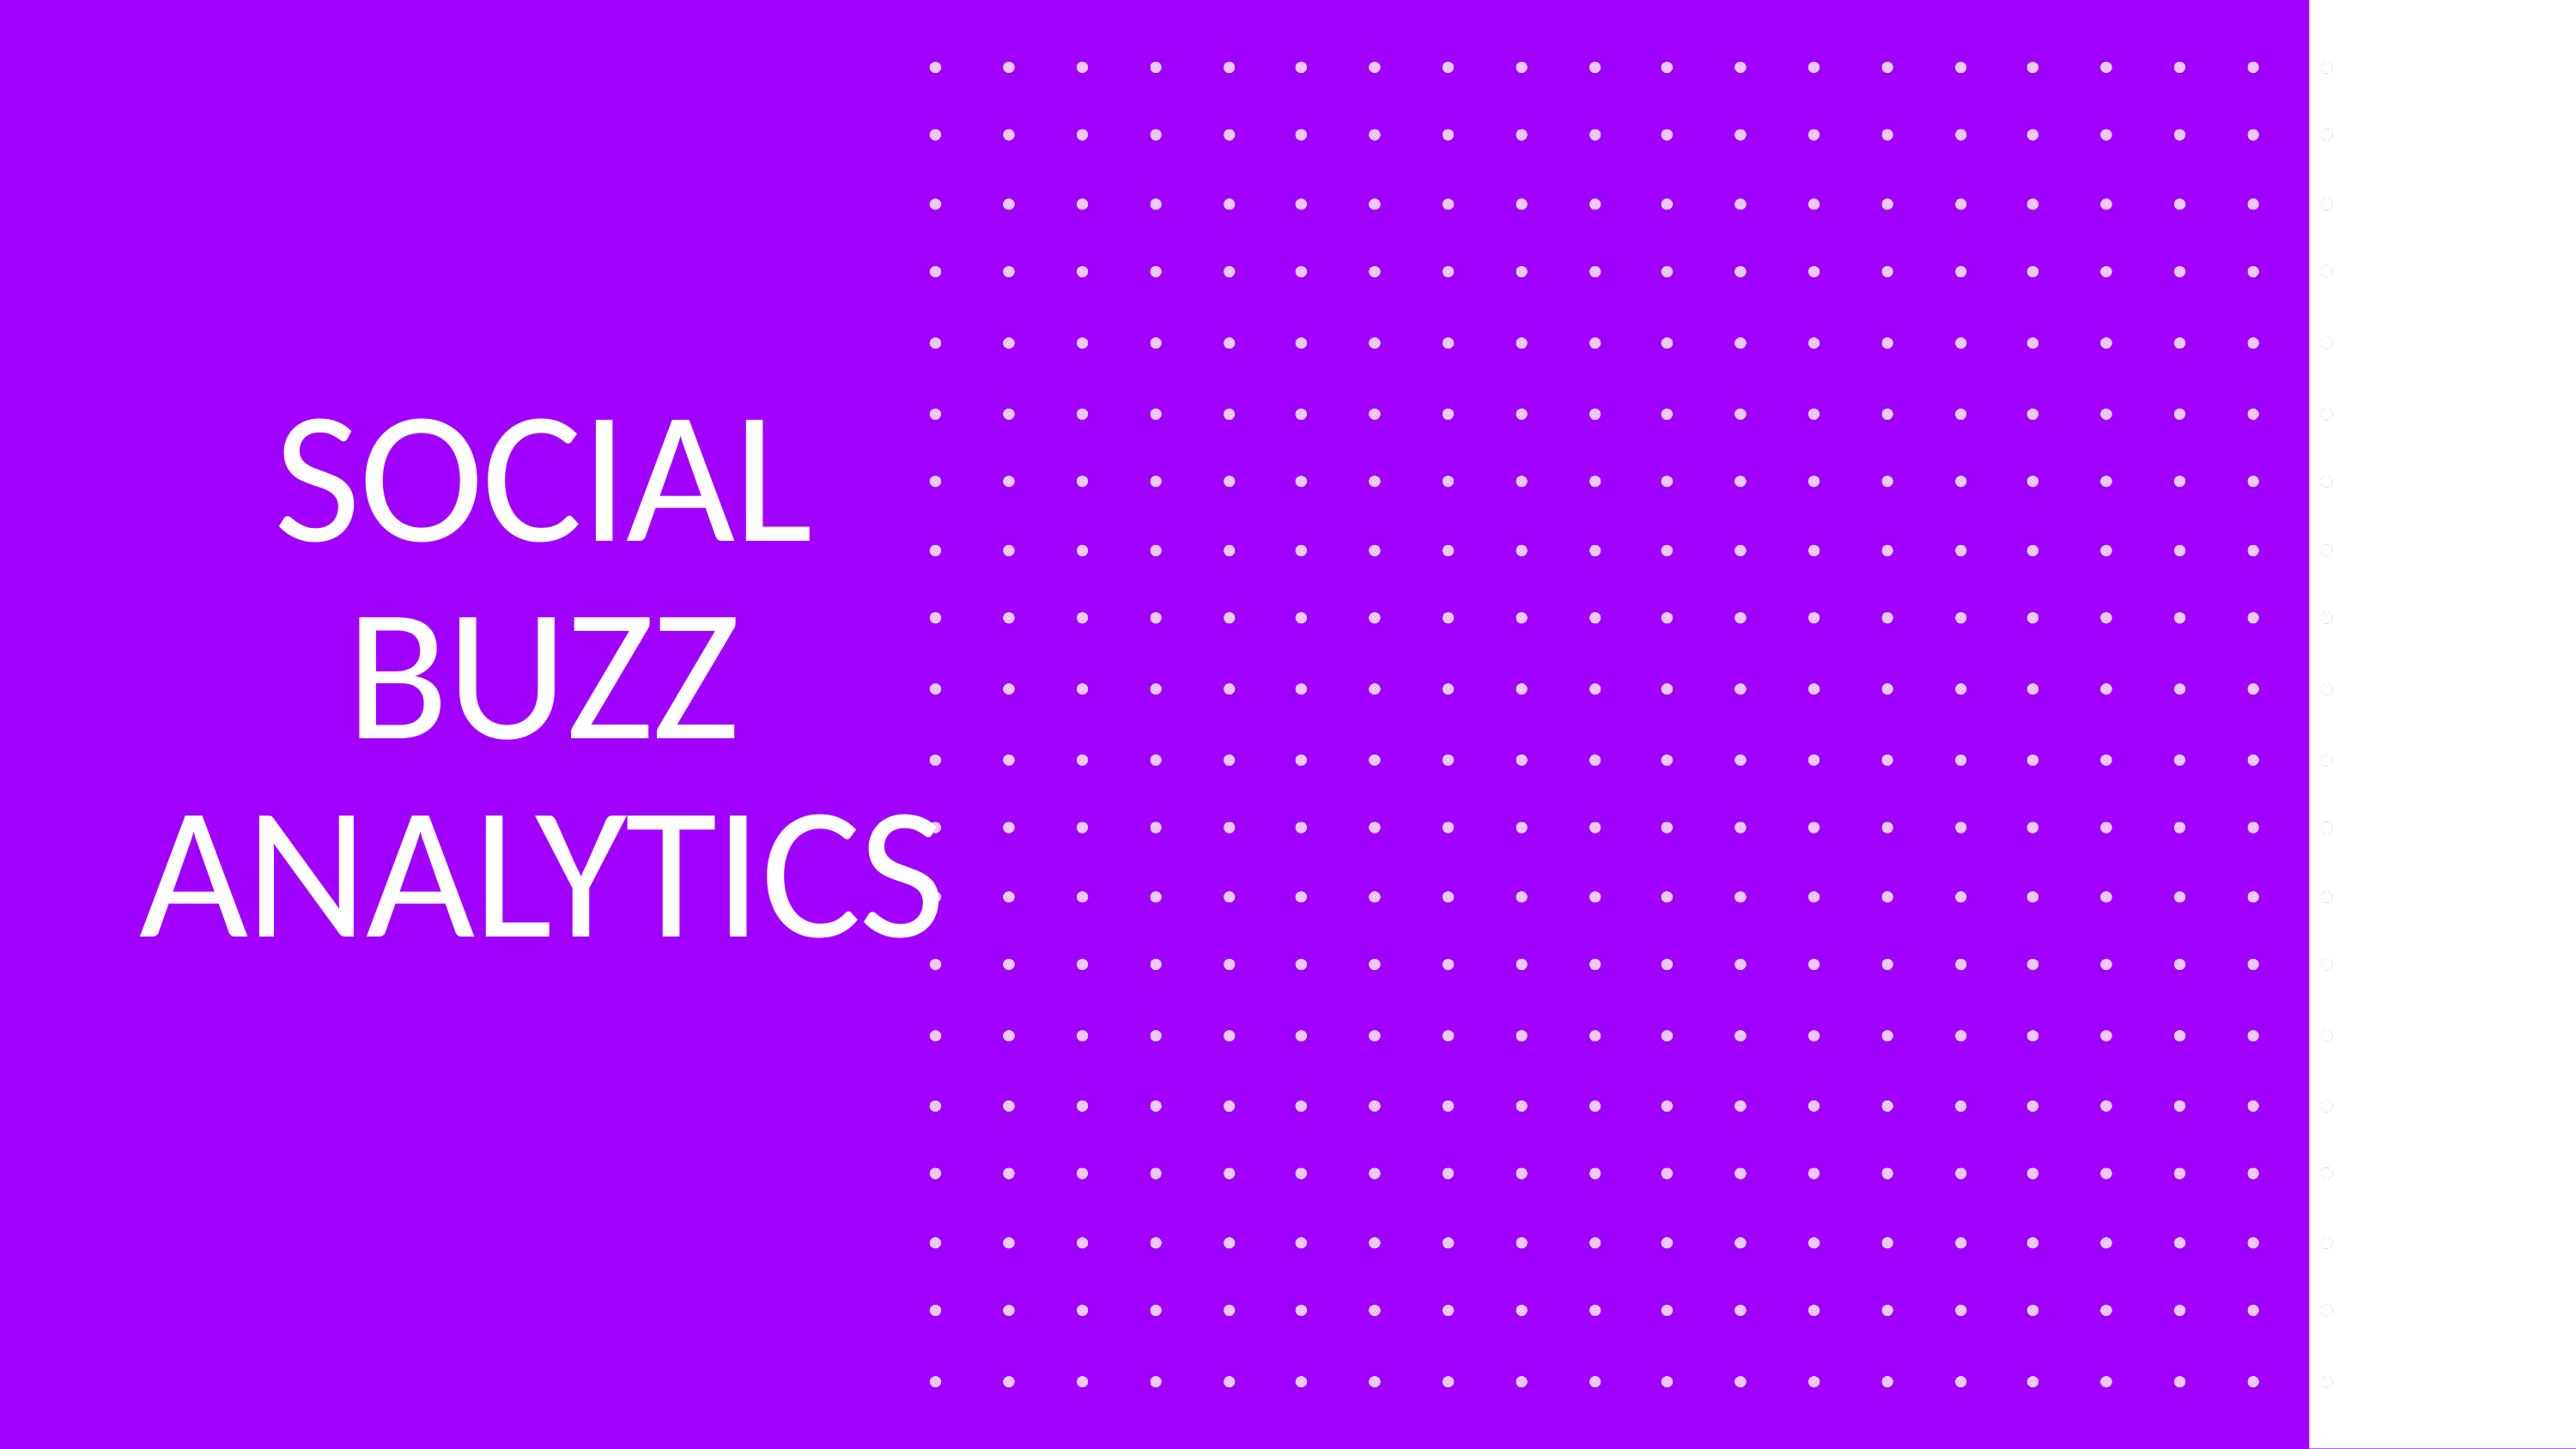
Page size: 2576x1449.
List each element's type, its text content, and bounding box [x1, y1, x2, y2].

text_box [2309, 0, 2576, 1449]
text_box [921, 57, 2337, 1392]
text_box SOCIAL BUZZ ANALYTICS [85, 380, 917, 974]
